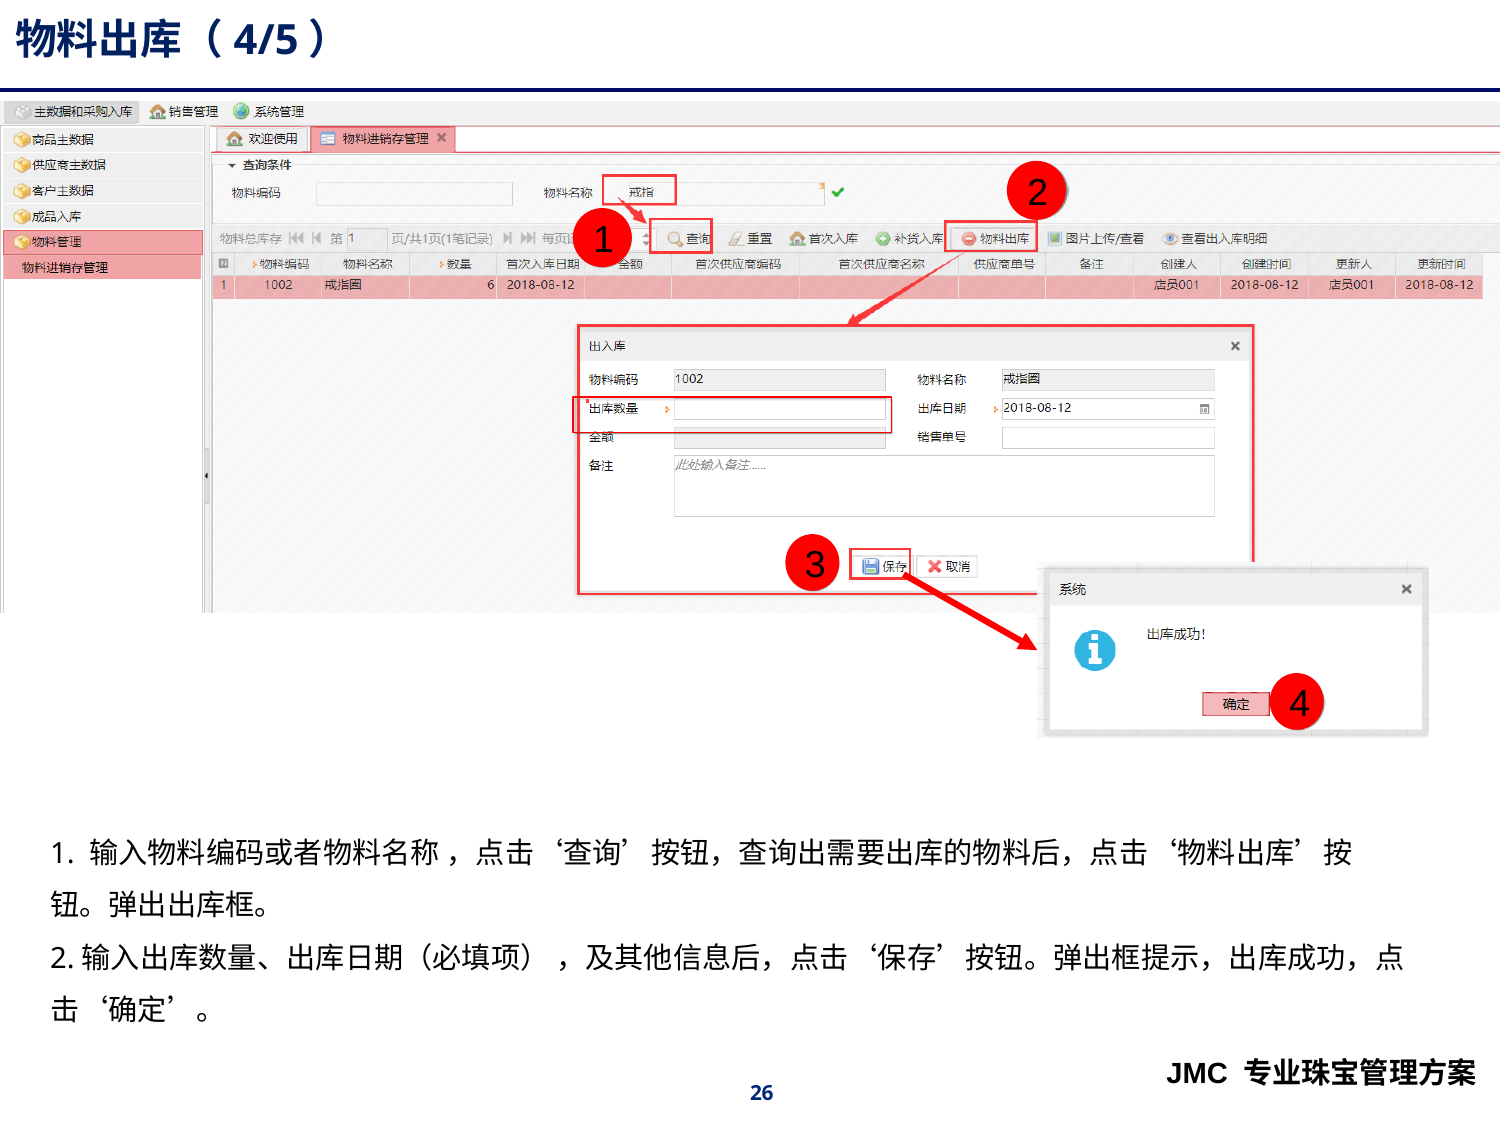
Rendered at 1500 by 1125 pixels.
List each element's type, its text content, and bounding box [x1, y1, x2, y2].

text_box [903, 573, 1038, 651]
text_box 1. 输入物料编码或者物料名称 ，点击‘查询’按钮，查询出需要出库的物料后，点击‘物料出库’按钮。弹出出库框。 2.输入出库数量、出库日期（必填项） ，及其他信息后，点击‘保存’按钮。弹出框提示，出库成功，点击‘确定’。 [35, 809, 1425, 1034]
picture [0, 101, 1500, 739]
title 物料出库（4/5） [0, 11, 1425, 79]
